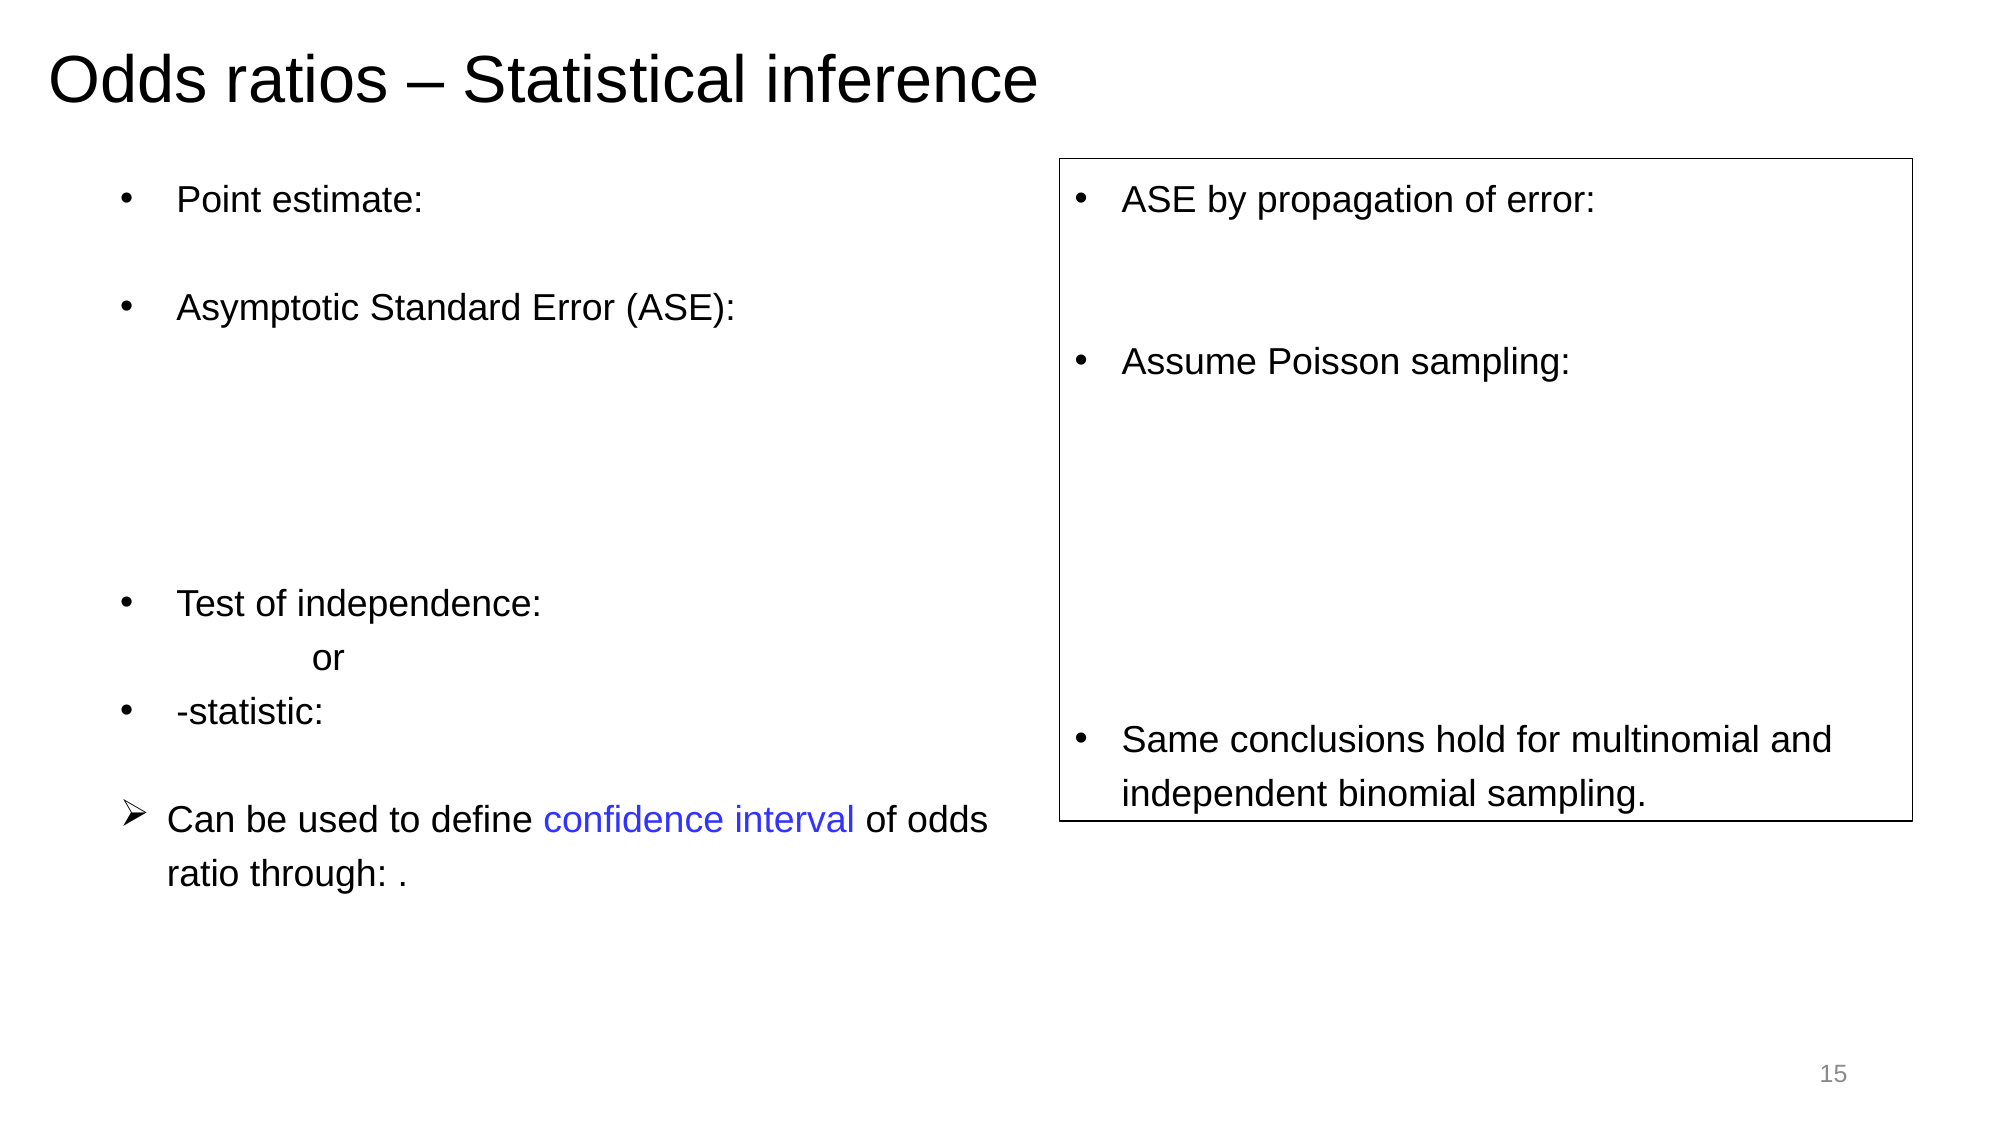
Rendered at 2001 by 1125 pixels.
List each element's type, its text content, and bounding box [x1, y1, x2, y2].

slide_number 15 [1412, 1042, 1863, 1103]
title Odds ratios – Statistical inference [46, 0, 1115, 170]
